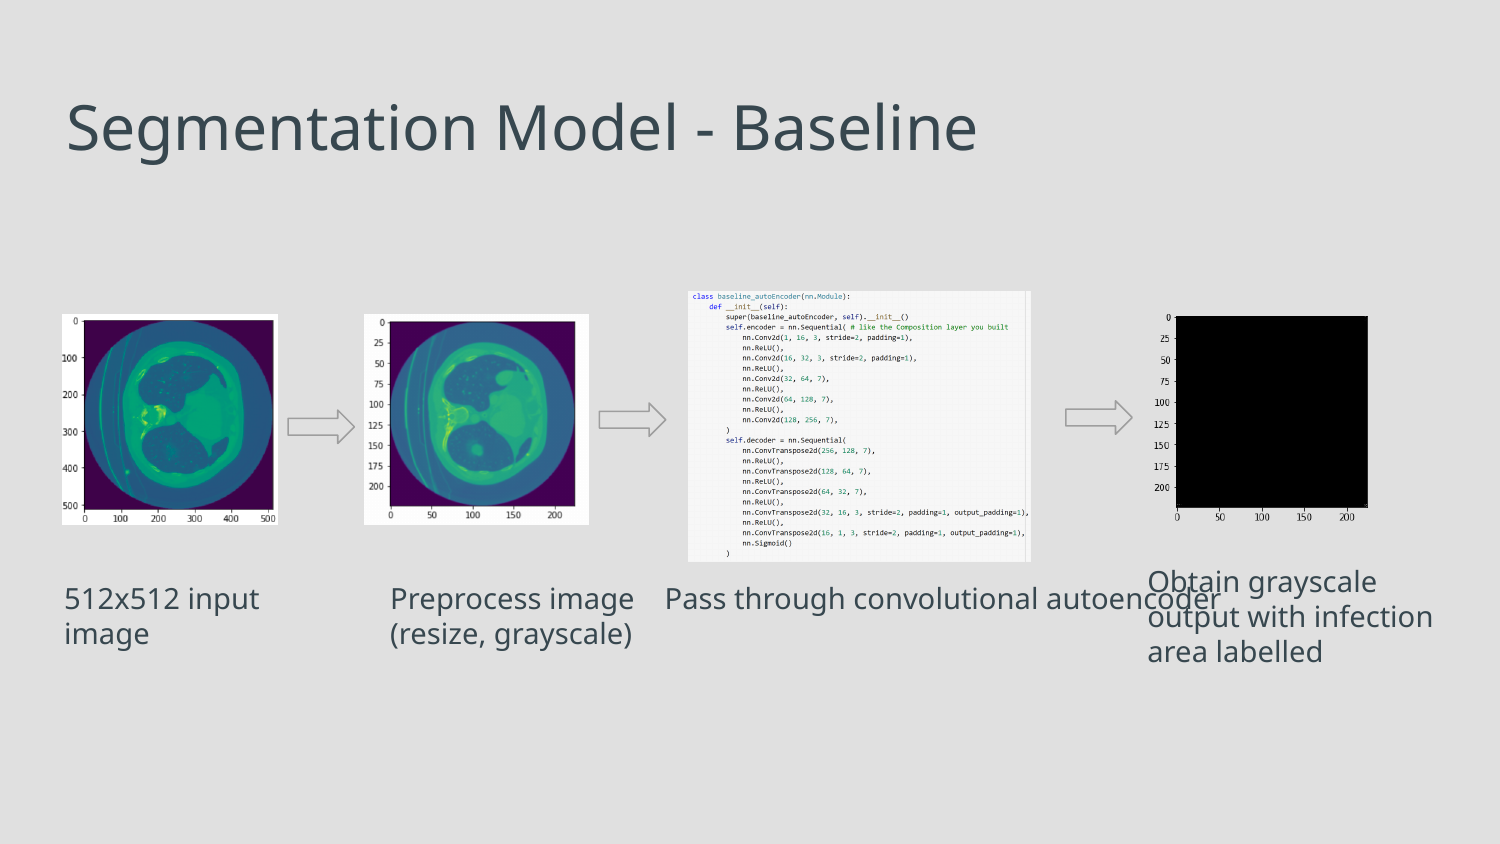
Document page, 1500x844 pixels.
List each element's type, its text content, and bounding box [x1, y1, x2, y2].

picture [62, 314, 278, 526]
text_box Pass through convolutional autoencoder [649, 565, 1132, 599]
text_box [1065, 400, 1133, 435]
picture [1147, 307, 1373, 528]
text_box 512x512 input image [49, 565, 306, 599]
text_box Preprocess image (resize, grayscale) [375, 565, 649, 599]
text_box [288, 410, 355, 444]
title Segmentation Model - Baseline [51, 72, 1449, 167]
text_box [599, 402, 666, 437]
picture [364, 314, 590, 526]
text_box Obtain grayscale output with infection area labelled [1132, 548, 1451, 643]
picture [687, 291, 1031, 563]
